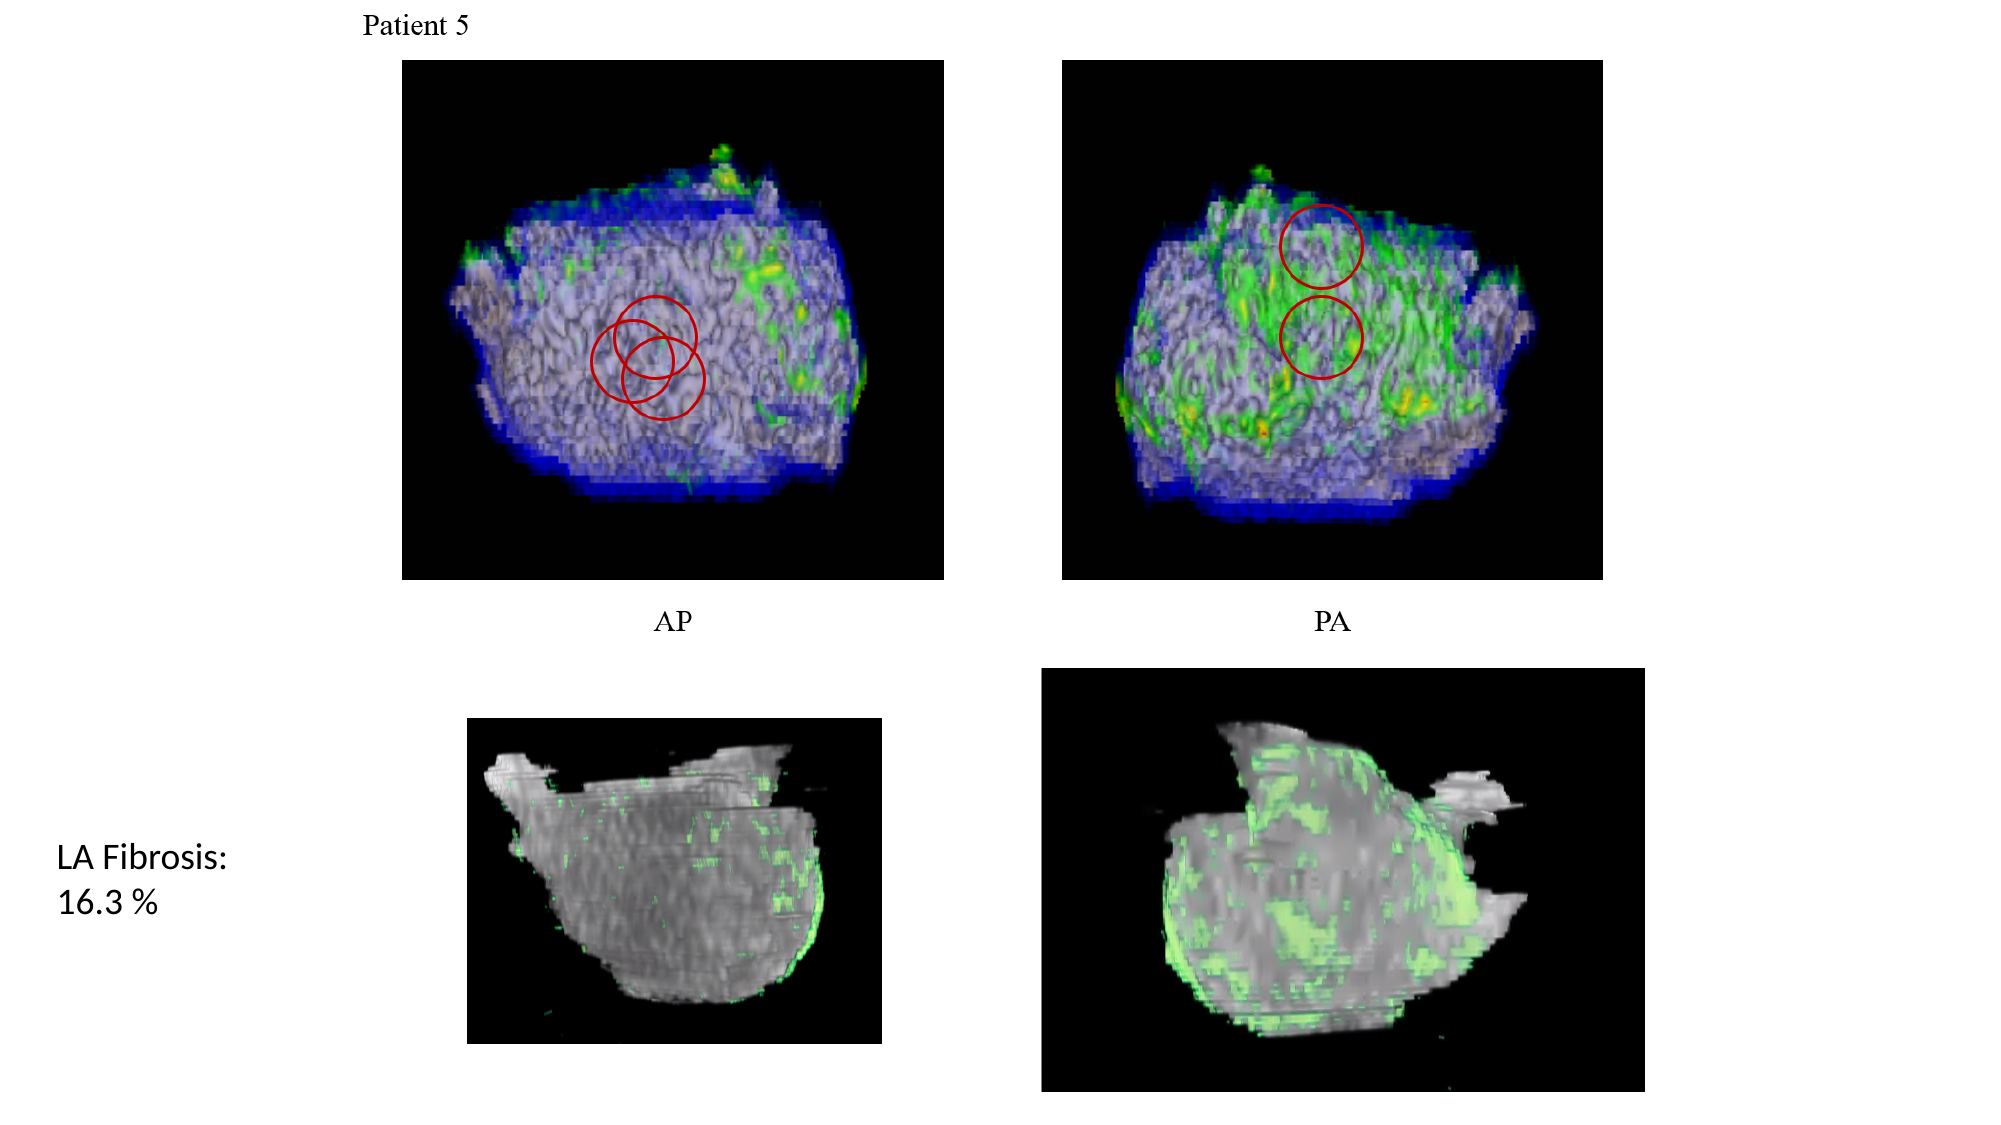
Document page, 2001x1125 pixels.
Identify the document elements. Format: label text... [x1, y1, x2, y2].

picture [337, 0, 1663, 1125]
text_box LA Fibrosis: 16.3 % [41, 824, 244, 930]
